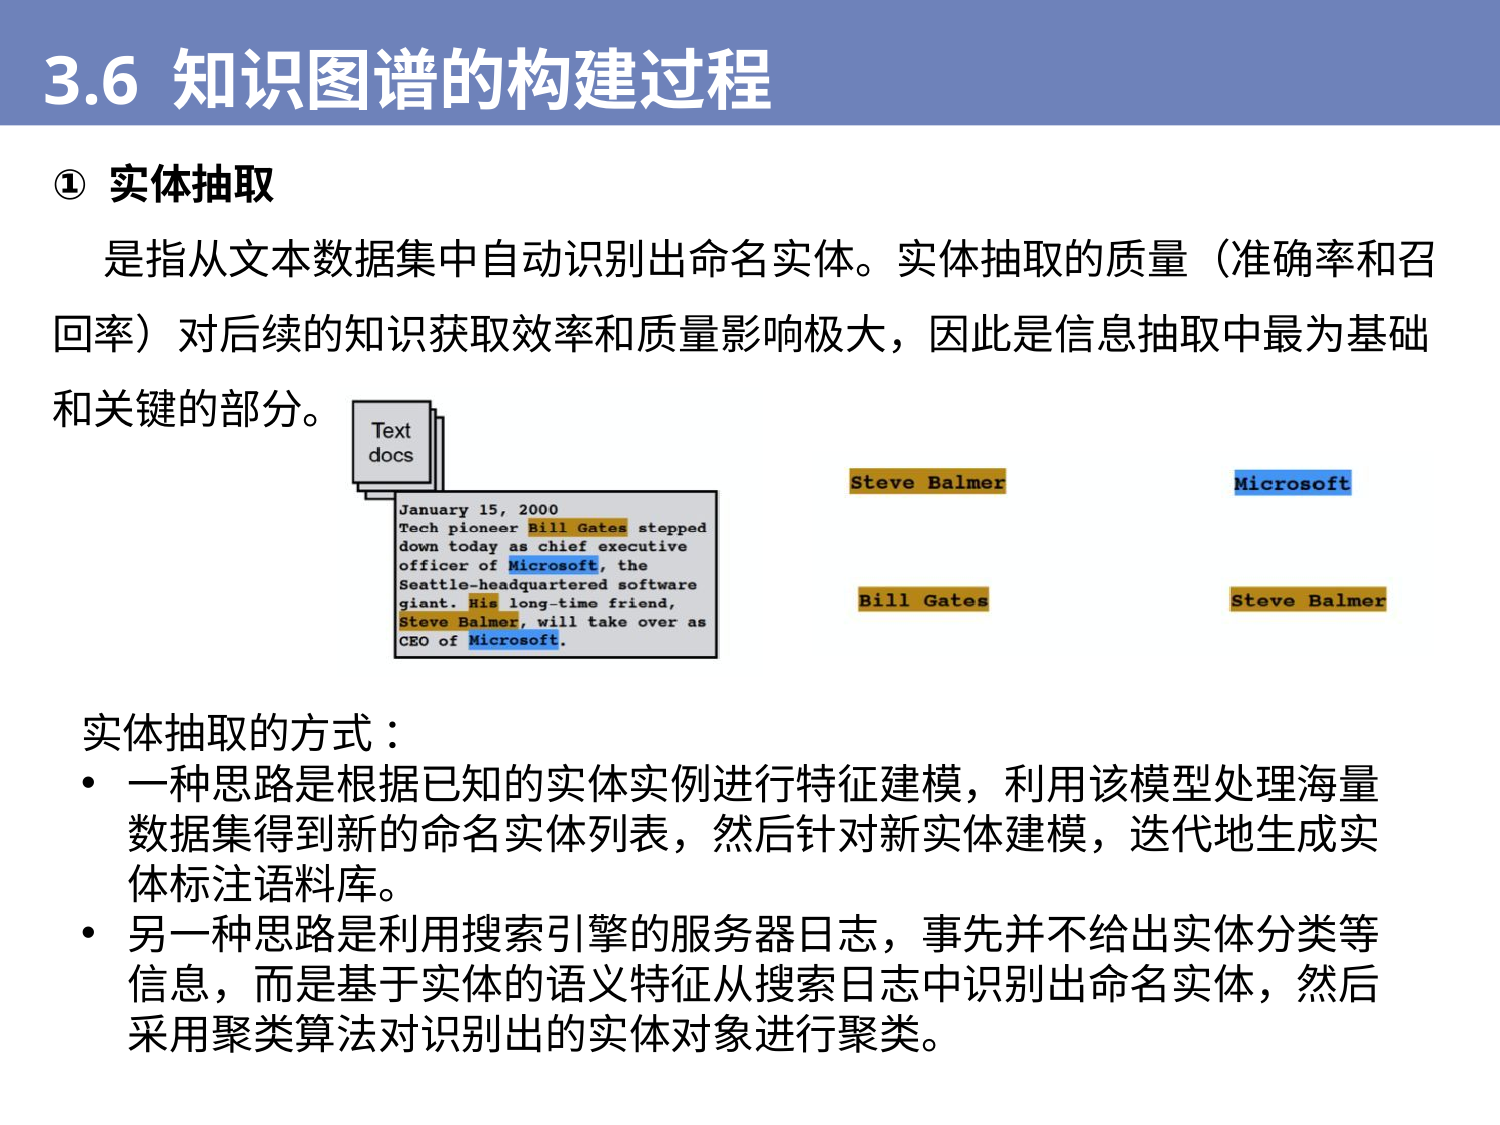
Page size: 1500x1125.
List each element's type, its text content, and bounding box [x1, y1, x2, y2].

picture [337, 387, 1443, 677]
text_box 实体抽取 是指从文本数据集中自动识别出命名实体。实体抽取的质量（准确率和召回率）对后续的知识获取效率和质量影响极大，因此是信息抽取中最为基础和关键的部分。 [37, 126, 1468, 441]
text_box 实体抽取的方式 ： 一种思路是根据已知的实体实例进行特征建模，利用该模型处理海量数据集得到新的命名实体列表，然后针对新实体建模，迭代地生成实体标注语料库。 另一种思路是利用搜索引擎的服务器日志，事先并不给出实体分类等信息，而是基于实体的语义特征从搜索日志中识别出命名实体，然后采用聚类算法对识别出的实体对象进行聚类。 [66, 699, 1415, 1065]
text_box 3.6 知识图谱的构建过程 [0, 0, 1500, 126]
